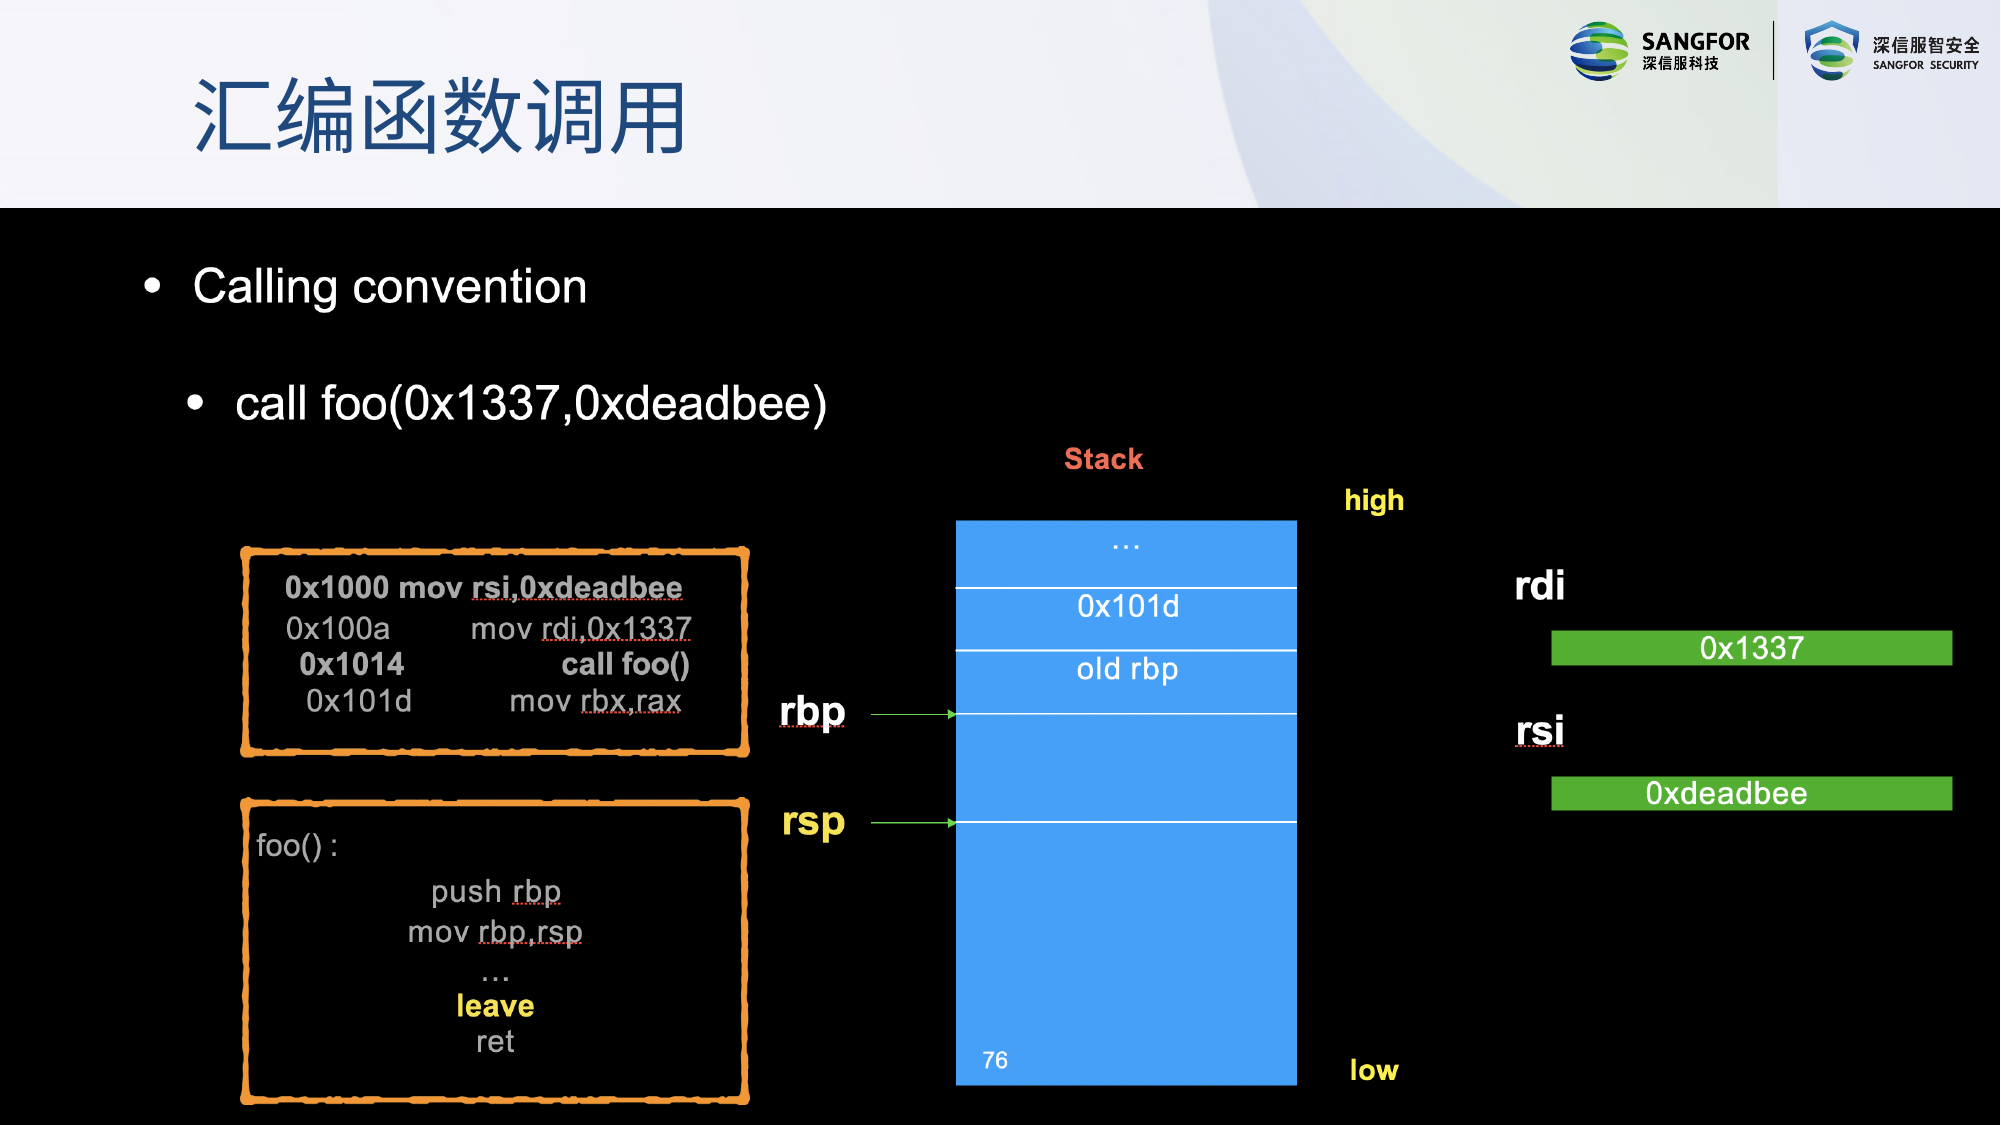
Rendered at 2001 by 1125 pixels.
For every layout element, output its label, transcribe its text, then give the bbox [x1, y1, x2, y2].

text_box 汇编函数调用 [22, 25, 707, 173]
picture [0, 0, 2001, 1125]
